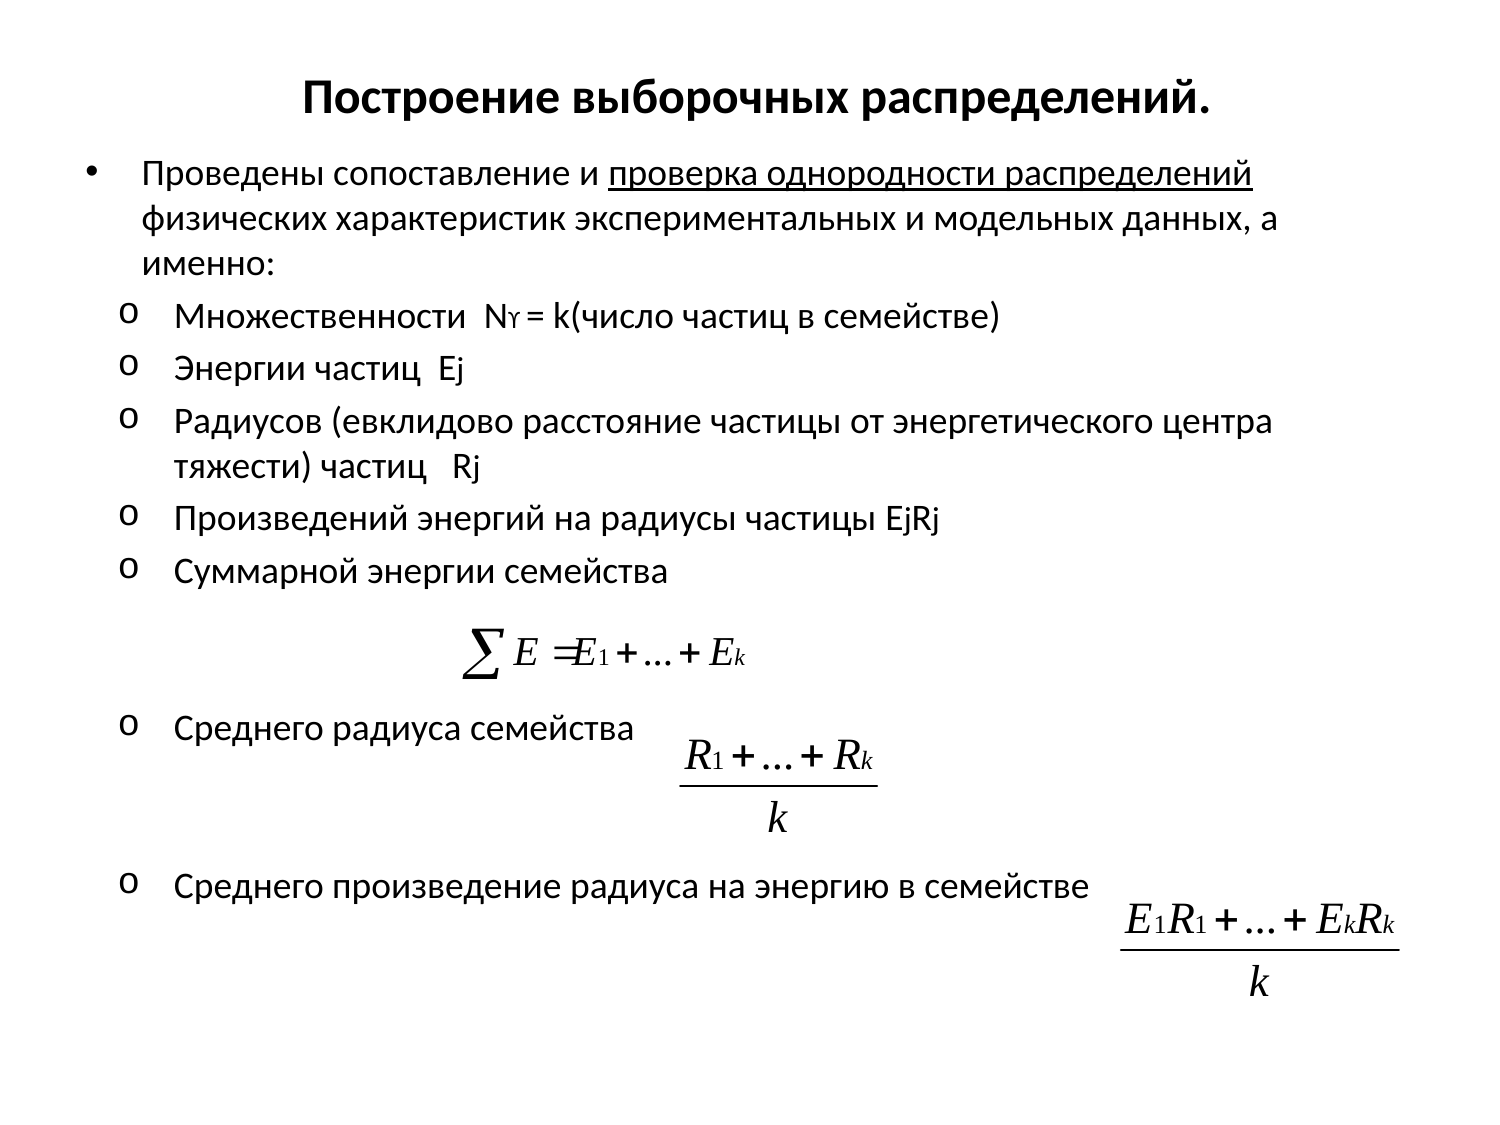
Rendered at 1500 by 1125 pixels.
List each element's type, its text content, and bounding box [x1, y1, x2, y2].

list Проведены сопоставление и проверка однородности распределений физических характеристик экспериментальных и модельных данных, а именно: Множественности Nϒ = k(число частиц в семействе) Энергии частиц Ej Радиусов (евклидово расстояние частицы от энергетического центра тяжести) частиц Rj Произведений энергий на радиусы частицы EjRj Суммарной энергии семейства Среднего радиуса семейства Среднего произведение радиуса на энергию в семействе [70, 140, 1421, 1090]
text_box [456, 620, 755, 690]
title Построение выборочных распределений. [82, 0, 1432, 188]
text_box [1113, 890, 1410, 1007]
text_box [672, 726, 887, 843]
